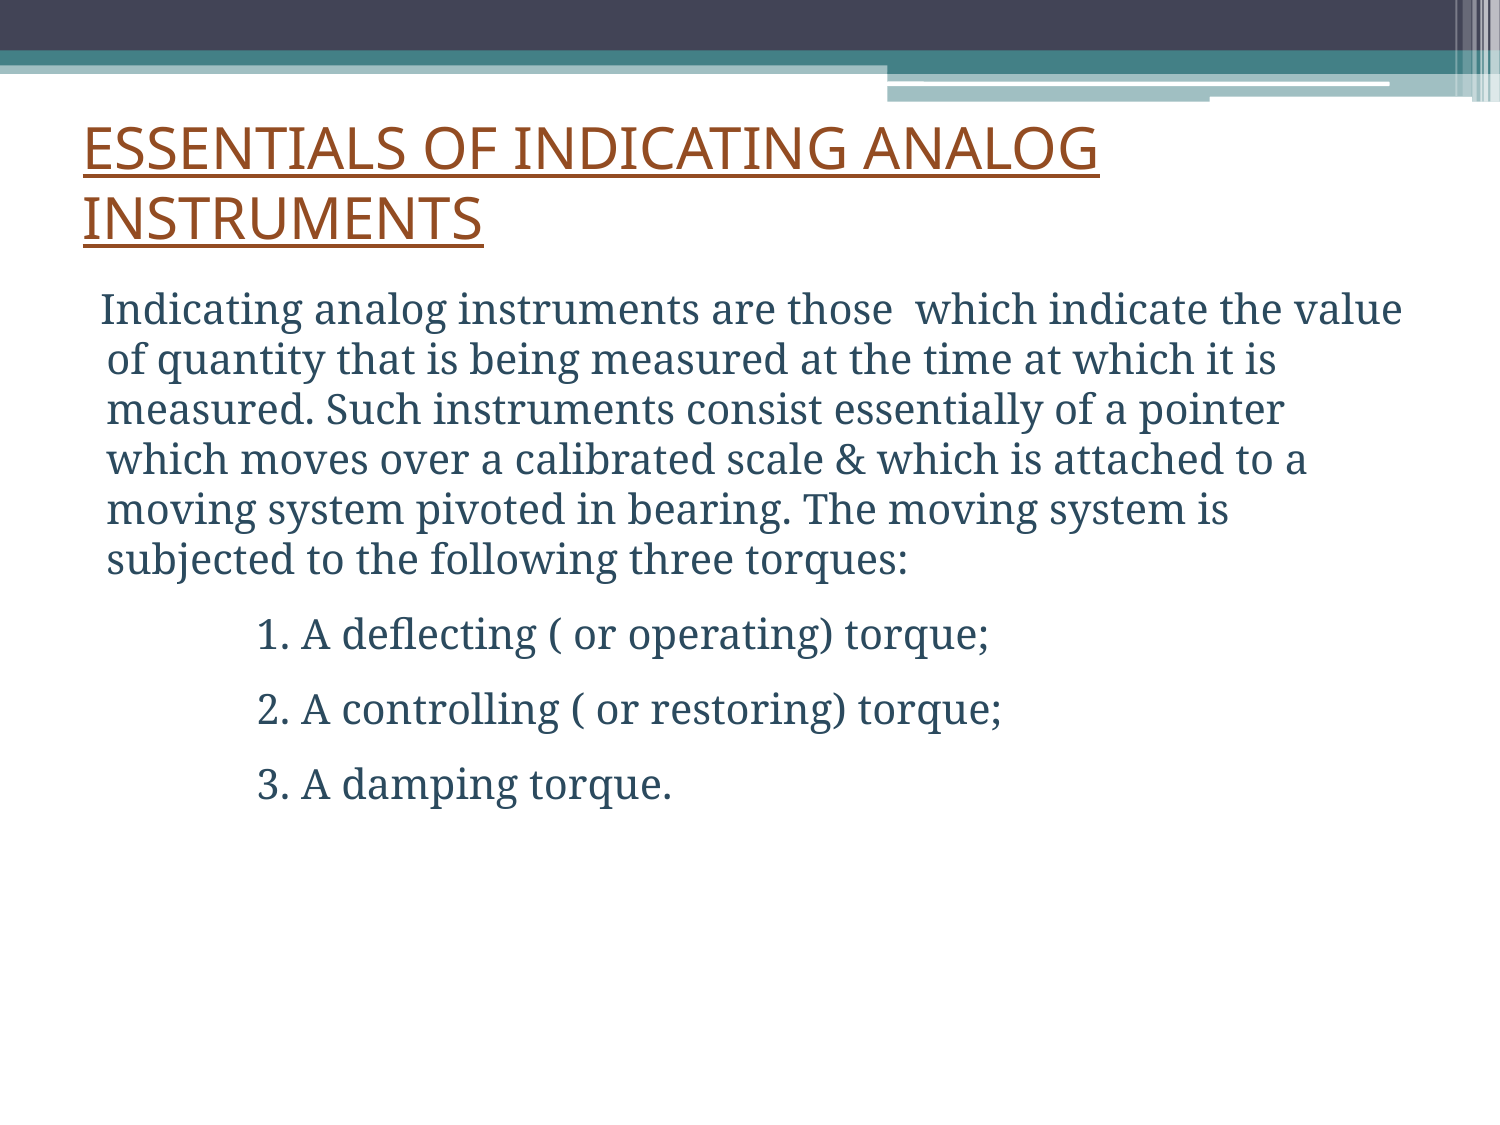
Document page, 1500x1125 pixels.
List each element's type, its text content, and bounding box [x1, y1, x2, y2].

list Indicating analog instruments are those which indicate the value of quantity that is being measured at the time at which it is measured. Such instruments consist essentially of a pointer which moves over a calibrated scale & which is attached to a moving system pivoted in bearing. The moving system is subjected to the following three torques: 1. A deflecting ( or operating) torque; 2. A controlling ( or restoring) torque; 3. A damping torque. [74, 274, 1426, 1051]
title ESSENTIALS OF INDICATING ANALOG INSTRUMENTS [74, 111, 1426, 251]
